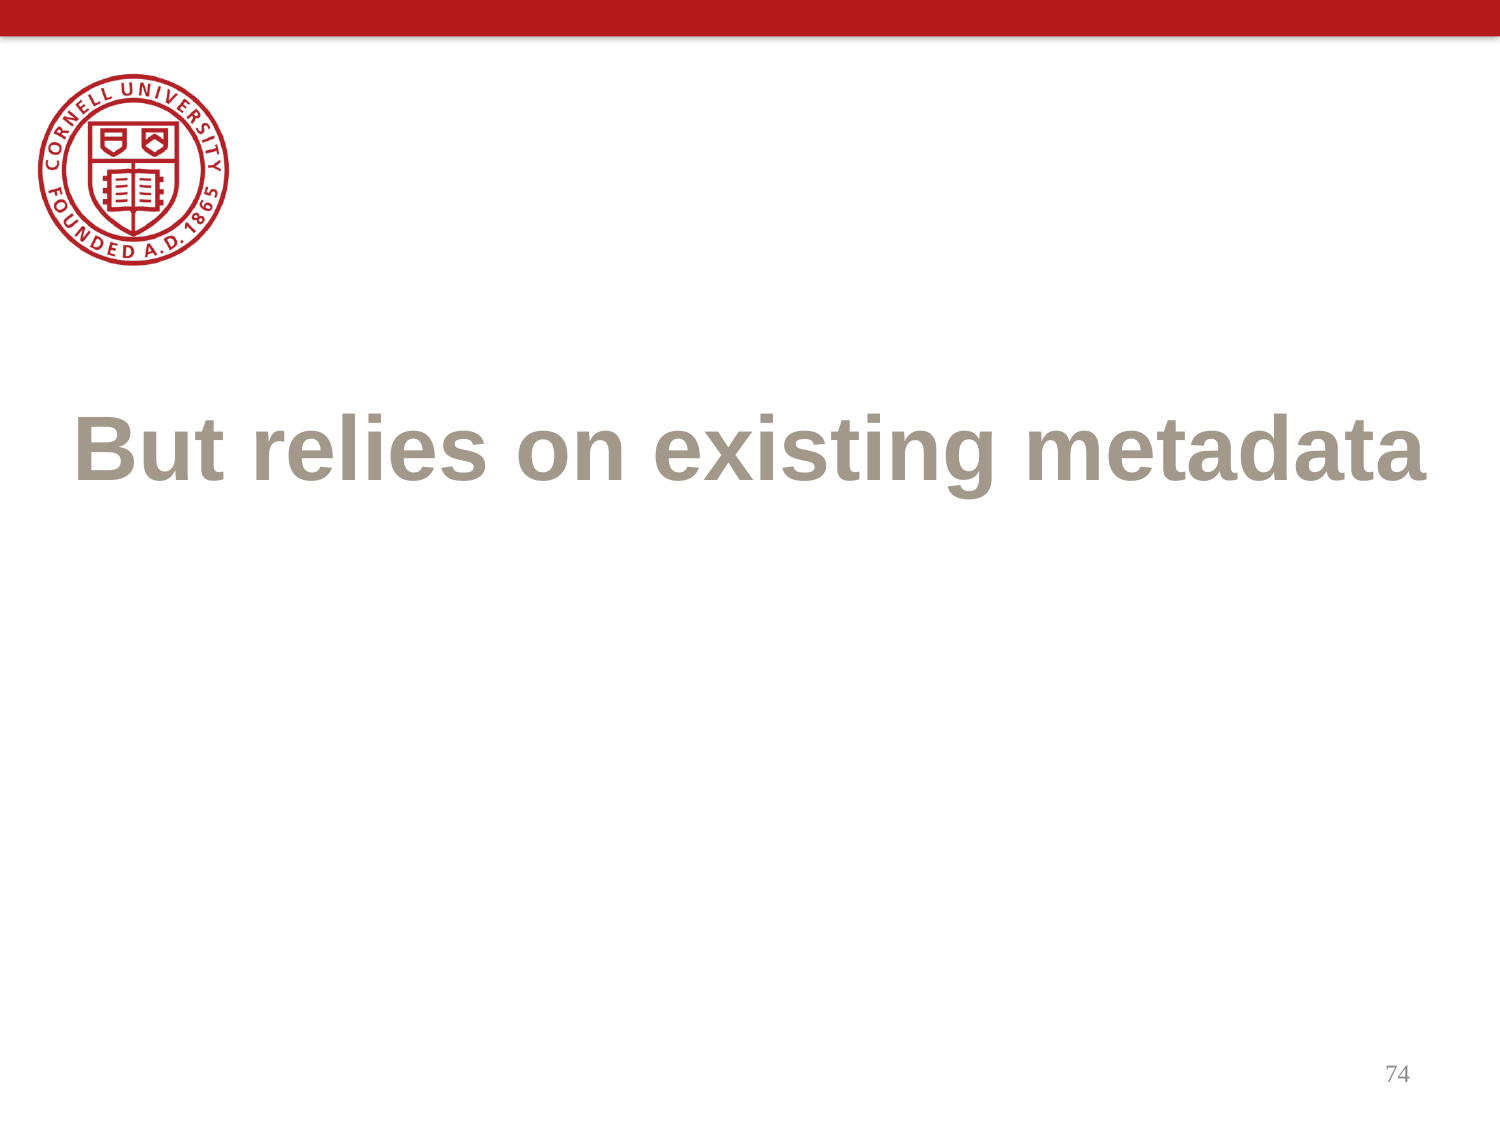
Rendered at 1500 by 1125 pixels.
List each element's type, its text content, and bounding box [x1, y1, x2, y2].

picture [29, 65, 257, 274]
slide_number 74 [1074, 1042, 1425, 1103]
title But relies on existing metadata [0, 299, 1500, 588]
